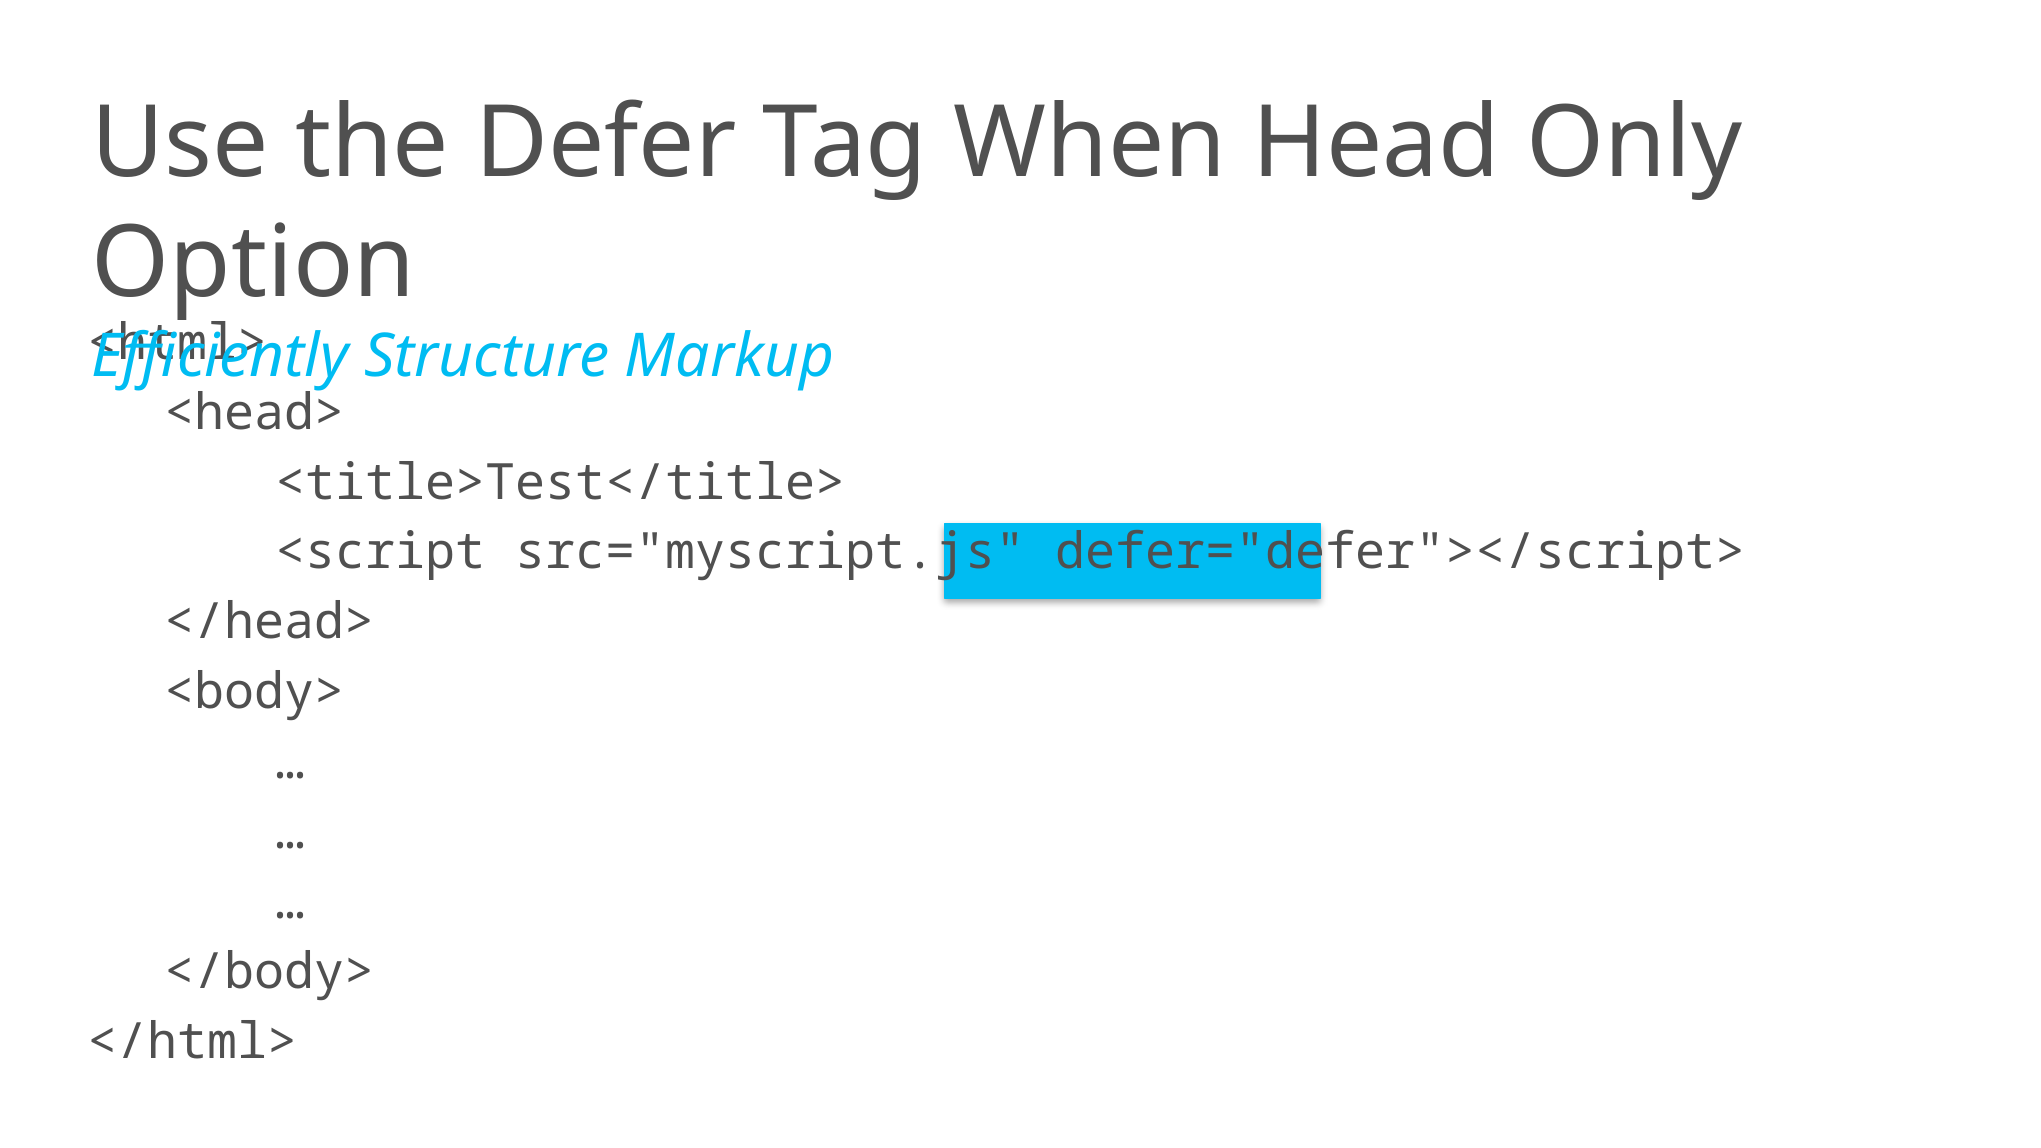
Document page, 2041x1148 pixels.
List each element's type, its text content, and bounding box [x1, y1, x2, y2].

text_box <html> <head> <title>Test</title> <script src="myscript.js" defer="defer"></script> </head> <body> … … … </body> </html> [57, 285, 1870, 537]
text_box [944, 537, 1321, 599]
text_box Use the Defer Tag When Head Only Option Efficiently Structure Markup [91, 76, 1928, 198]
